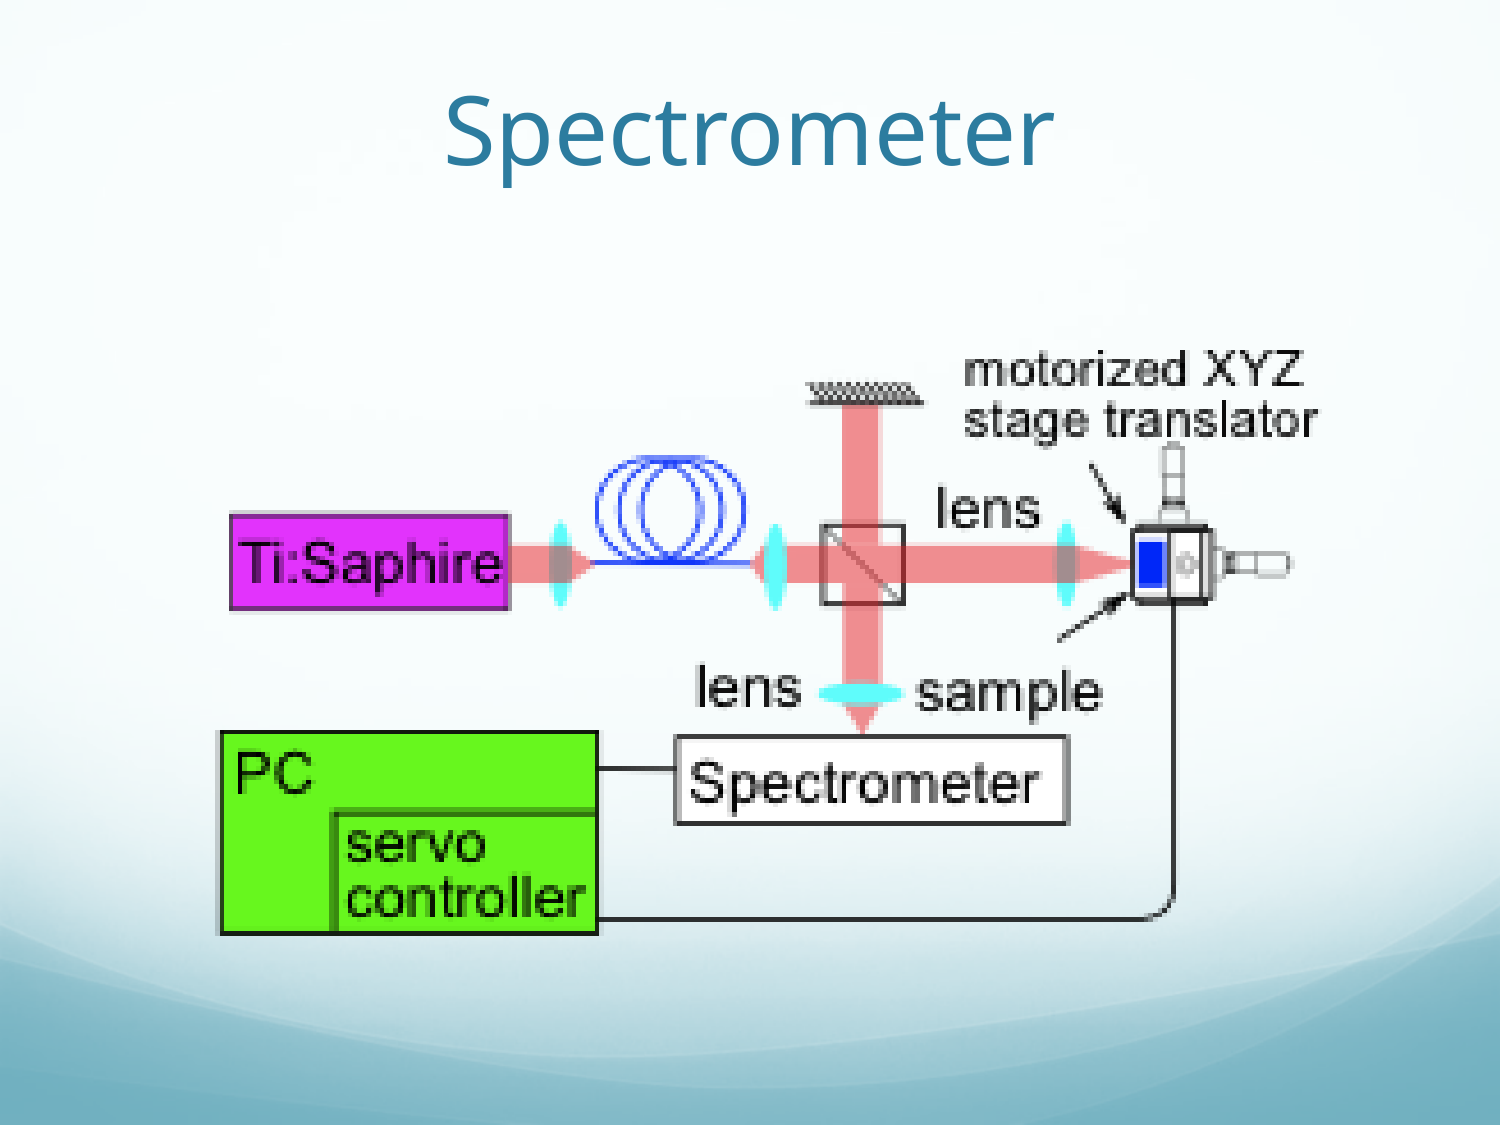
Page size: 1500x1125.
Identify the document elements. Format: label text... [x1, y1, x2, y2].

picture [187, 340, 1332, 937]
title Spectrometer [90, 17, 1410, 237]
